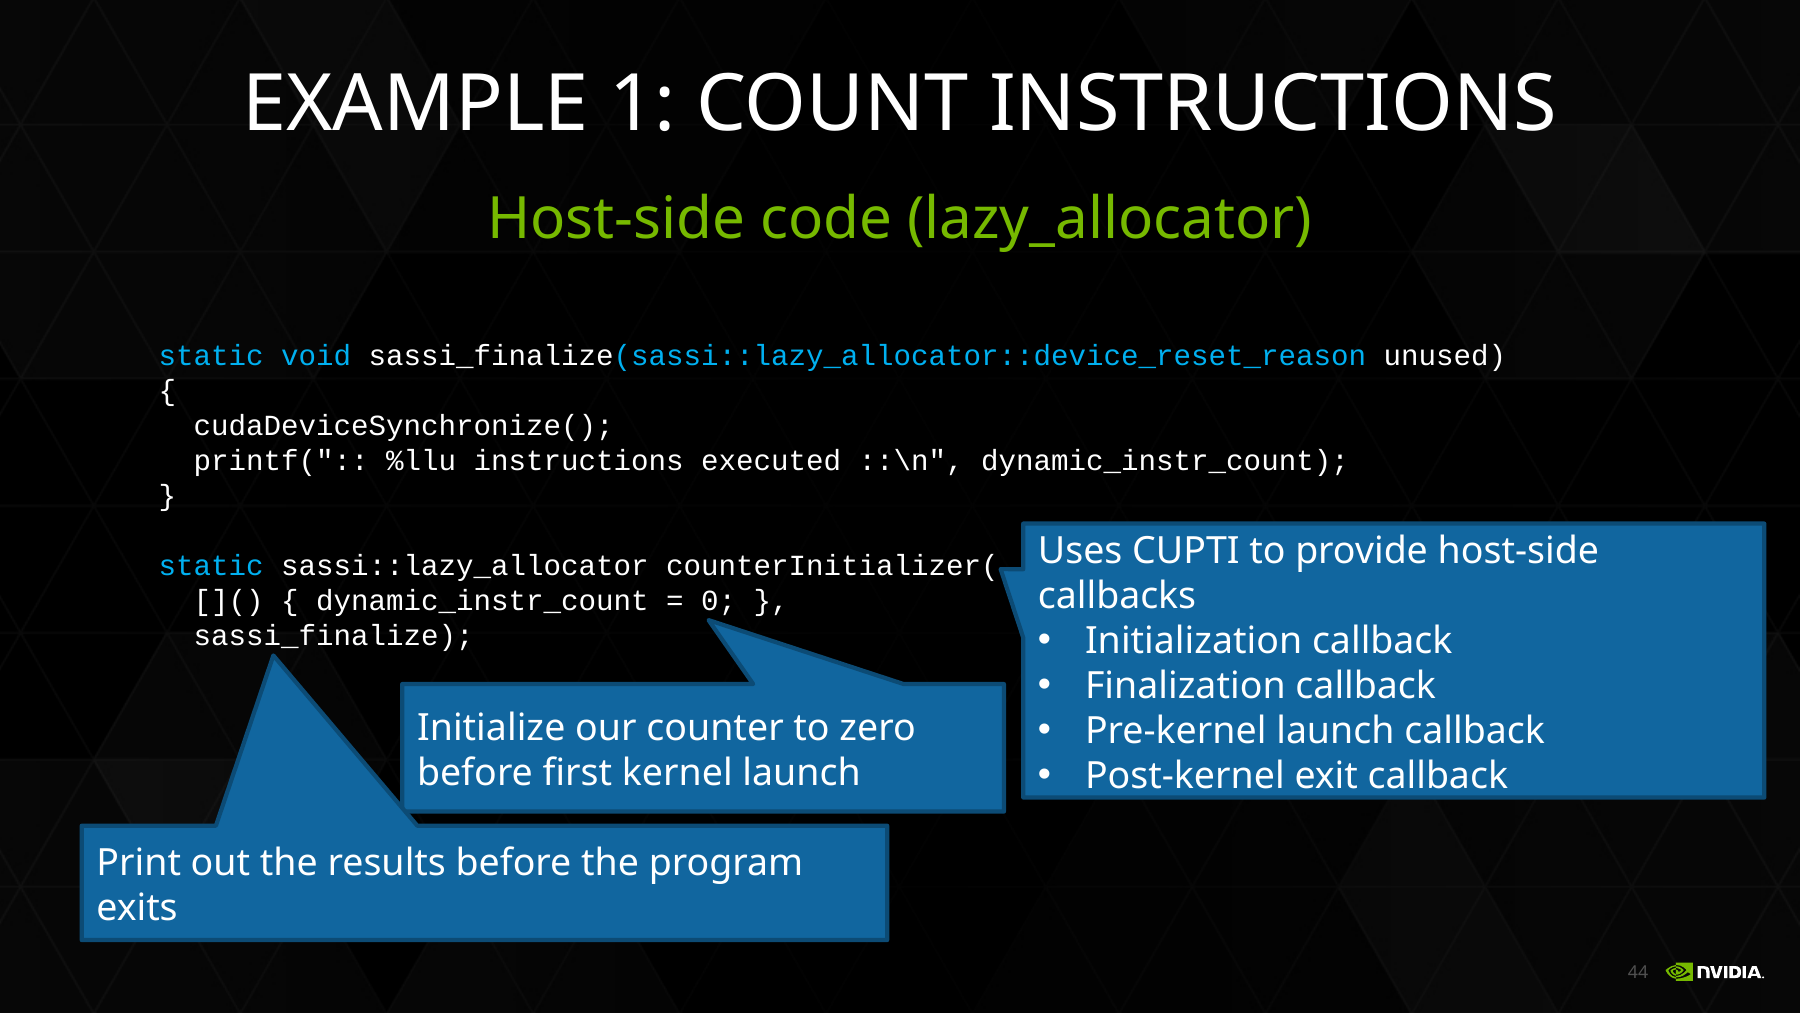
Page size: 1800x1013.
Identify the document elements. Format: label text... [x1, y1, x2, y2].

text_box static void sassi_finalize(sassi::lazy_allocator::device_reset_reason unused) { cudaDeviceSynchronize(); printf(":: %llu instructions executed ::\n", dynamic_instr_count); } static sassi::lazy_allocator counterInitializer( []() { dynamic_instr_count = 0; }, sassi_finalize); [143, 299, 1570, 694]
text_box Initialize our counter to zero before first kernel launch [400, 618, 1007, 814]
text_box Print out the results before the program exits [79, 653, 890, 943]
picture [0, 0, 1800, 1013]
text_box Uses CUPTI to provide host-side callbacks Initialization callback Finalization callback Pre-kernel launch callback Post-kernel exit callback [998, 521, 1767, 800]
title Example 1: count instructions [81, 61, 1719, 155]
list Host-side code (lazy_allocator) [81, 180, 1719, 268]
